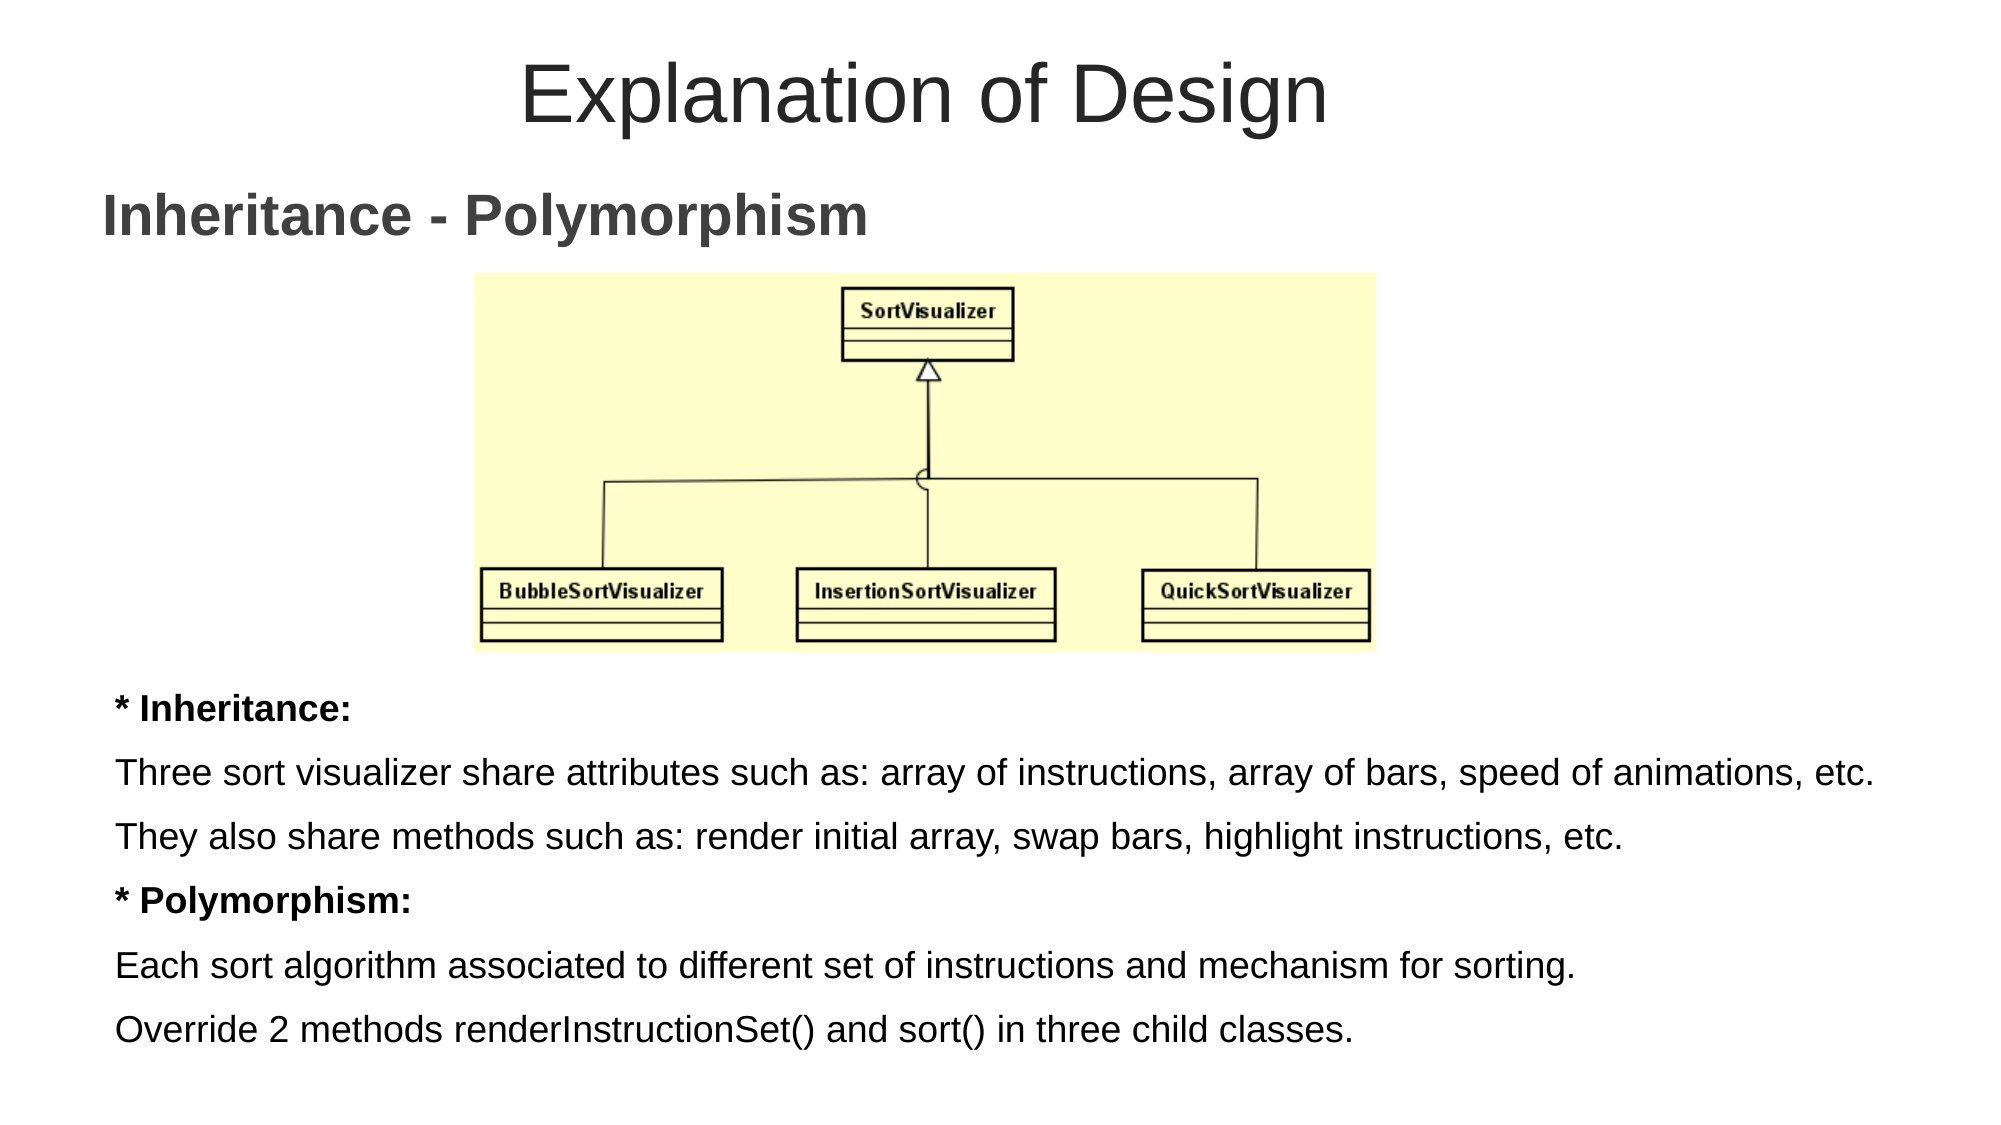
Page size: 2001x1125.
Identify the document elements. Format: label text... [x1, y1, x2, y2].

list Explanation of Design [0, 35, 1875, 155]
text_box * Inheritance: Three sort visualizer share attributes such as: array of instructions, array of bars, speed of animations, etc. They also share methods such as: render initial array, swap bars, highlight instructions, etc. * Polymorphism: Each sort algorithm associated to different set of instructions and mechanism for sorting. Override 2 methods renderInstructionSet() and sort() in three child classes. [100, 669, 2000, 1103]
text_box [87, 169, 971, 689]
picture [474, 273, 1376, 652]
